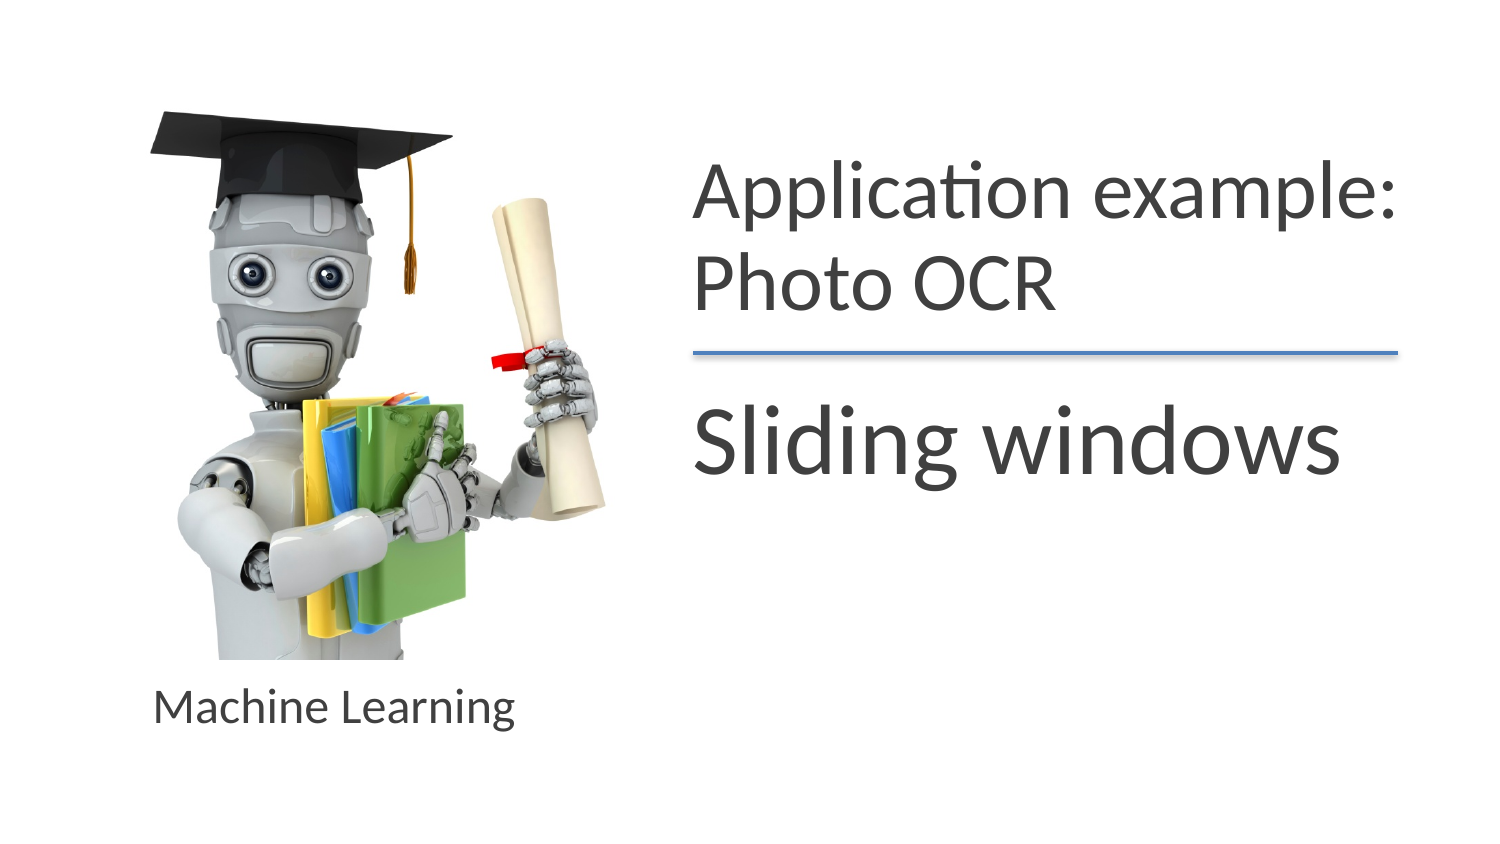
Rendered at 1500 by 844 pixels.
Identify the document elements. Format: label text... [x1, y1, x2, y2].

title Sliding windows [677, 296, 1399, 572]
picture [112, 59, 638, 660]
text_box Machine Learning [137, 669, 613, 772]
text_box Application example: Photo OCR [677, 118, 1450, 353]
